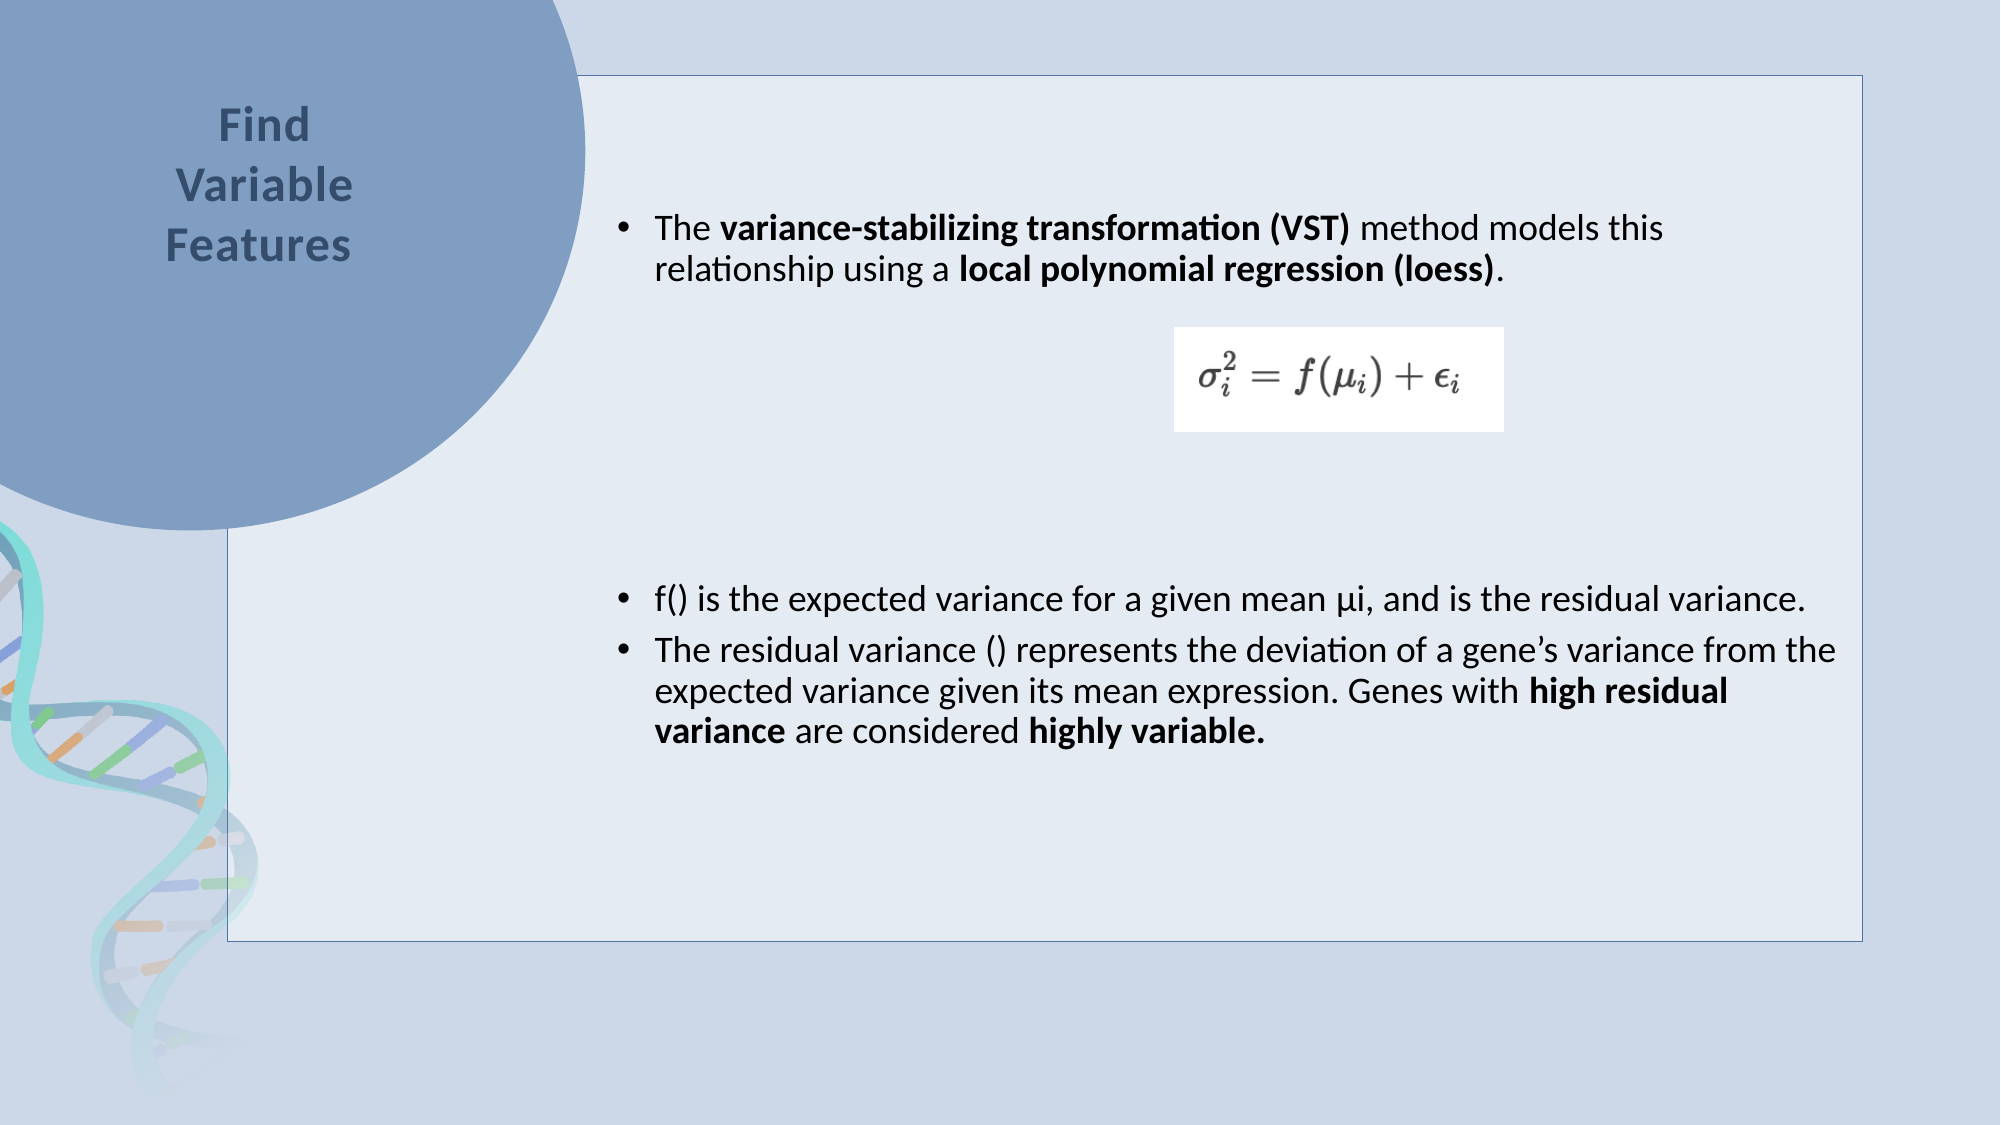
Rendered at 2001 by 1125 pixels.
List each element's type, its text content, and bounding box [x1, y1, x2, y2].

text_box Find Variable Features [0, 0, 587, 483]
picture [1174, 327, 1504, 432]
picture [0, 483, 569, 1125]
